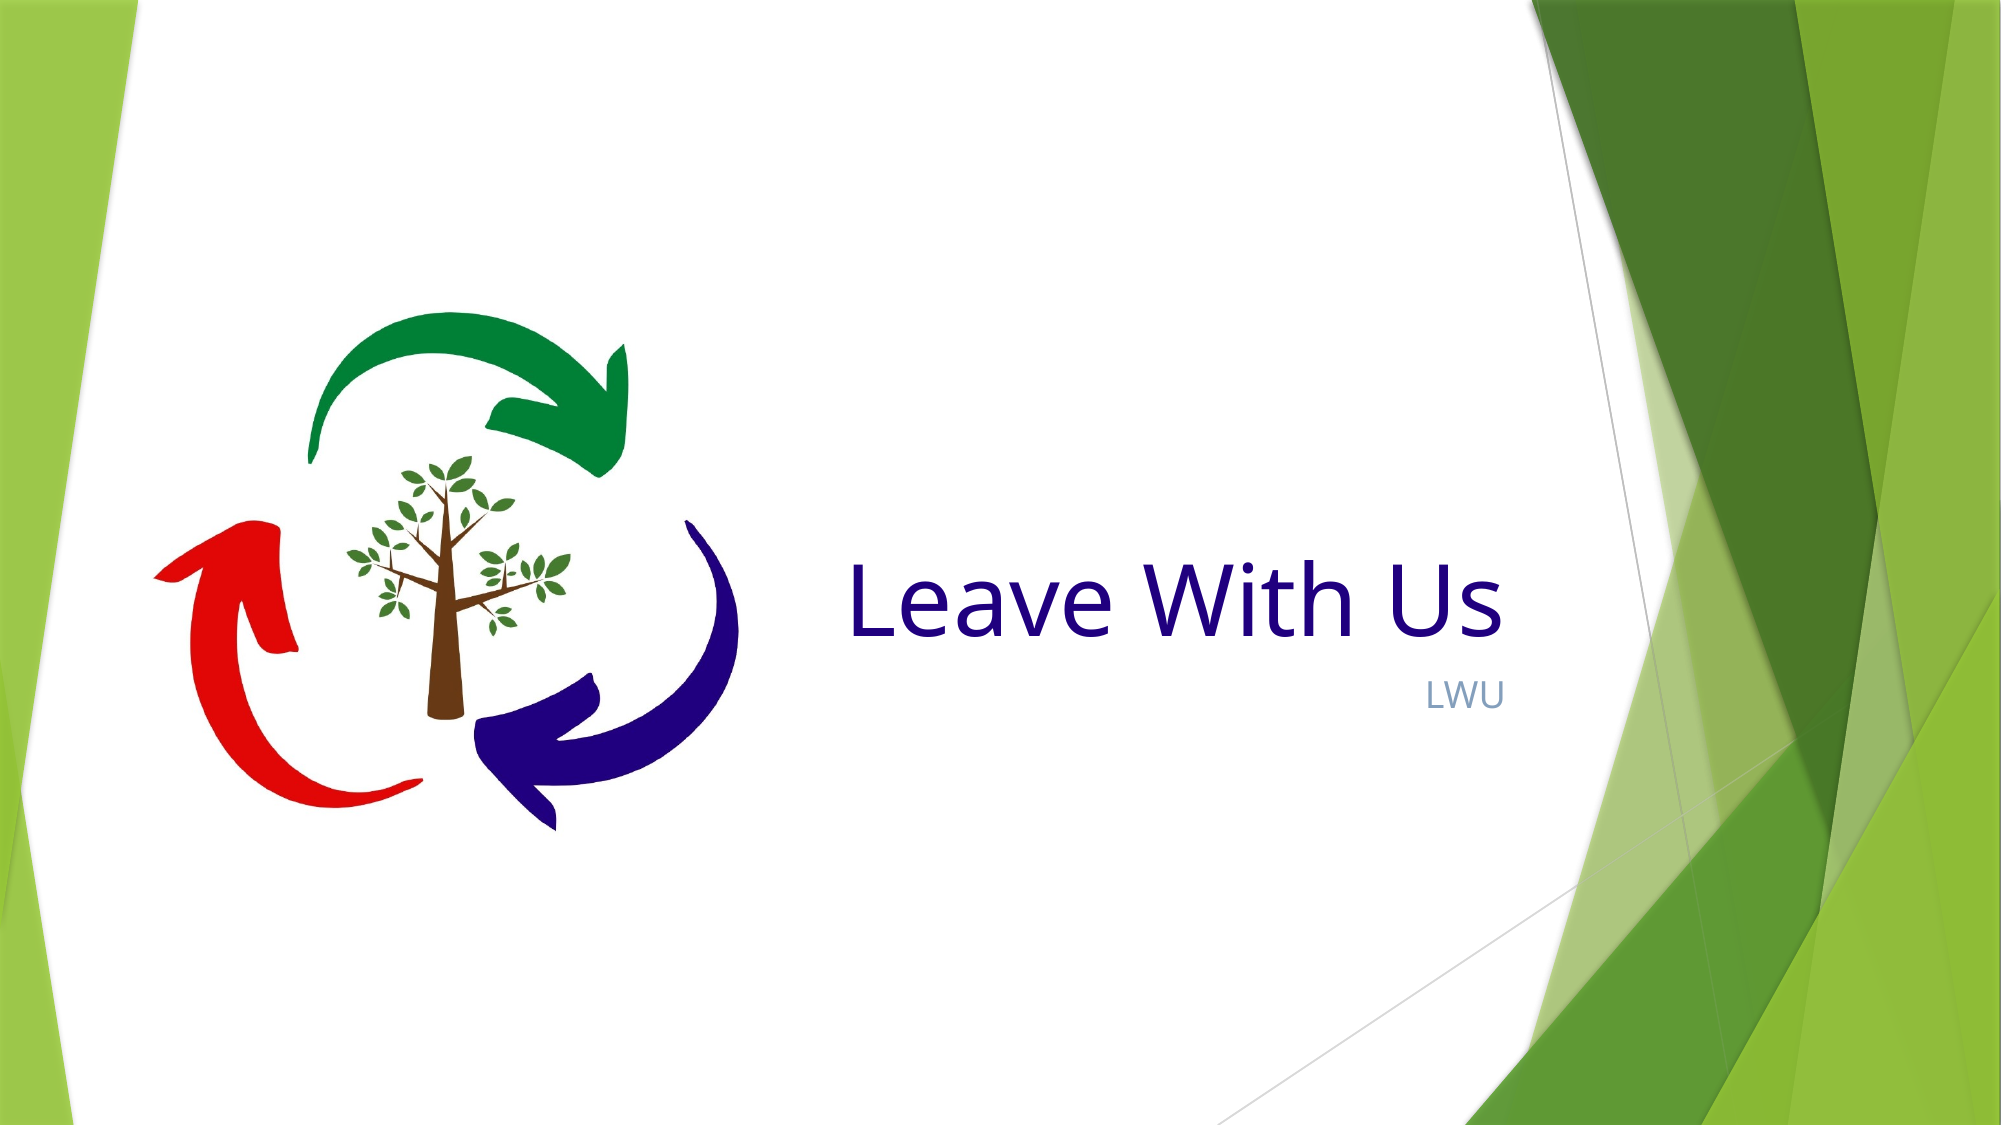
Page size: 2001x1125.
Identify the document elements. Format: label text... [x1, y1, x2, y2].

subtitle LWU [797, 664, 1522, 919]
title Leave With Us [797, 257, 1522, 664]
picture [129, 257, 761, 920]
